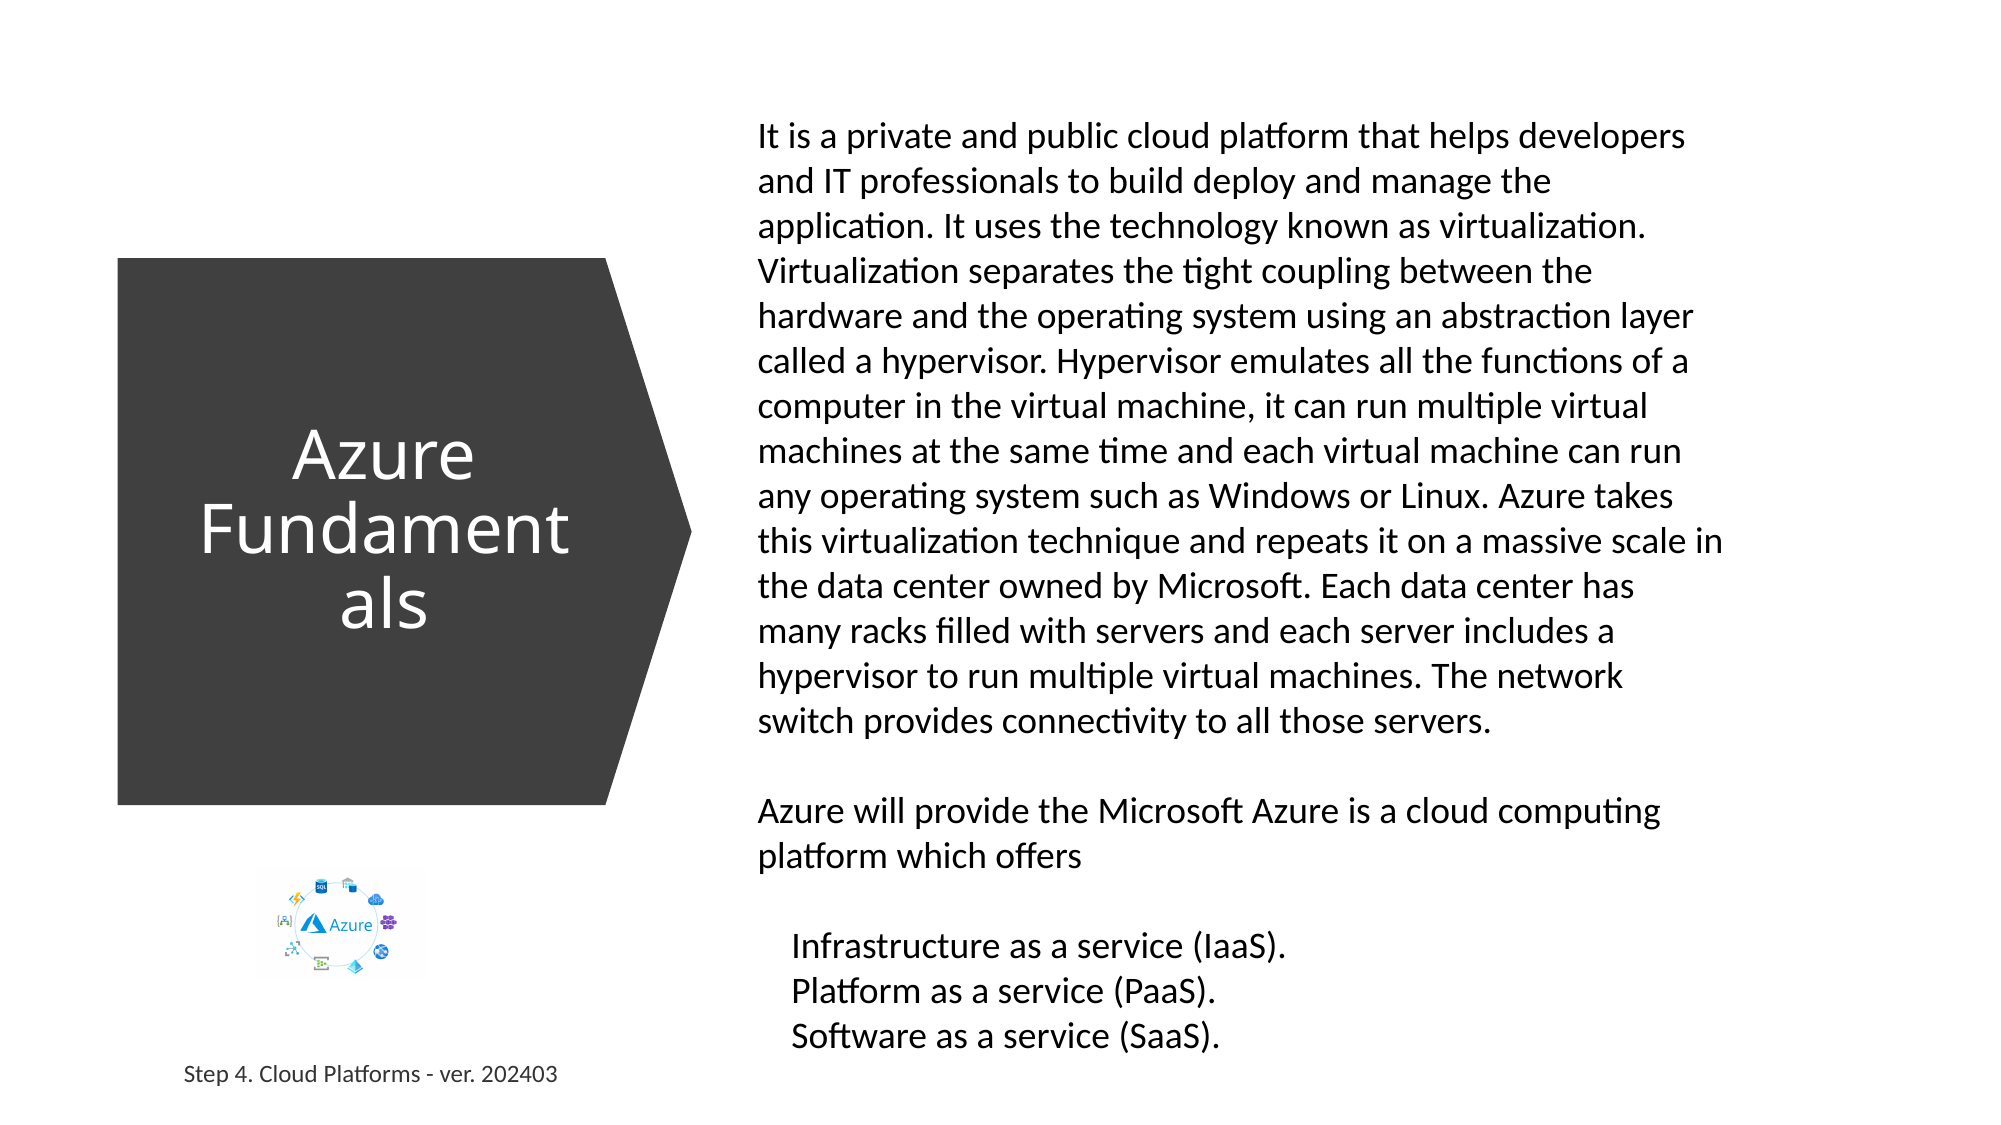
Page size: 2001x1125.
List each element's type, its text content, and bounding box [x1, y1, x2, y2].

title Azure Fundamentals [168, 322, 601, 741]
text_box [116, 257, 693, 807]
picture [257, 866, 426, 979]
footer Step 4. Cloud Platforms - ver. 202403 [168, 1042, 1188, 1103]
text_box It is a private and public cloud platform that helps developers and IT professionals to build deploy and manage the application. It uses the technology known as virtualization. Virtualization separates the tight coupling between the hardware and the operating system using an abstraction layer called a hypervisor. Hypervisor emulates all the functions of a computer in the virtual machine, it can run multiple virtual machines at the same time and each virtual machine can run any operating system such as Windows or Linux. Azure takes this virtualization technique and repeats it on a massive scale in the data center owned by Microsoft. Each data center has many racks filled with servers and each server includes a hypervisor to run multiple virtual machines. The network switch provides connectivity to all those servers. Azure will provide the Microsoft Azure is a cloud computing platform which offers Infrastructure as a service (IaaS). Platform as a service (PaaS). Software as a service (SaaS). [742, 103, 1743, 1063]
